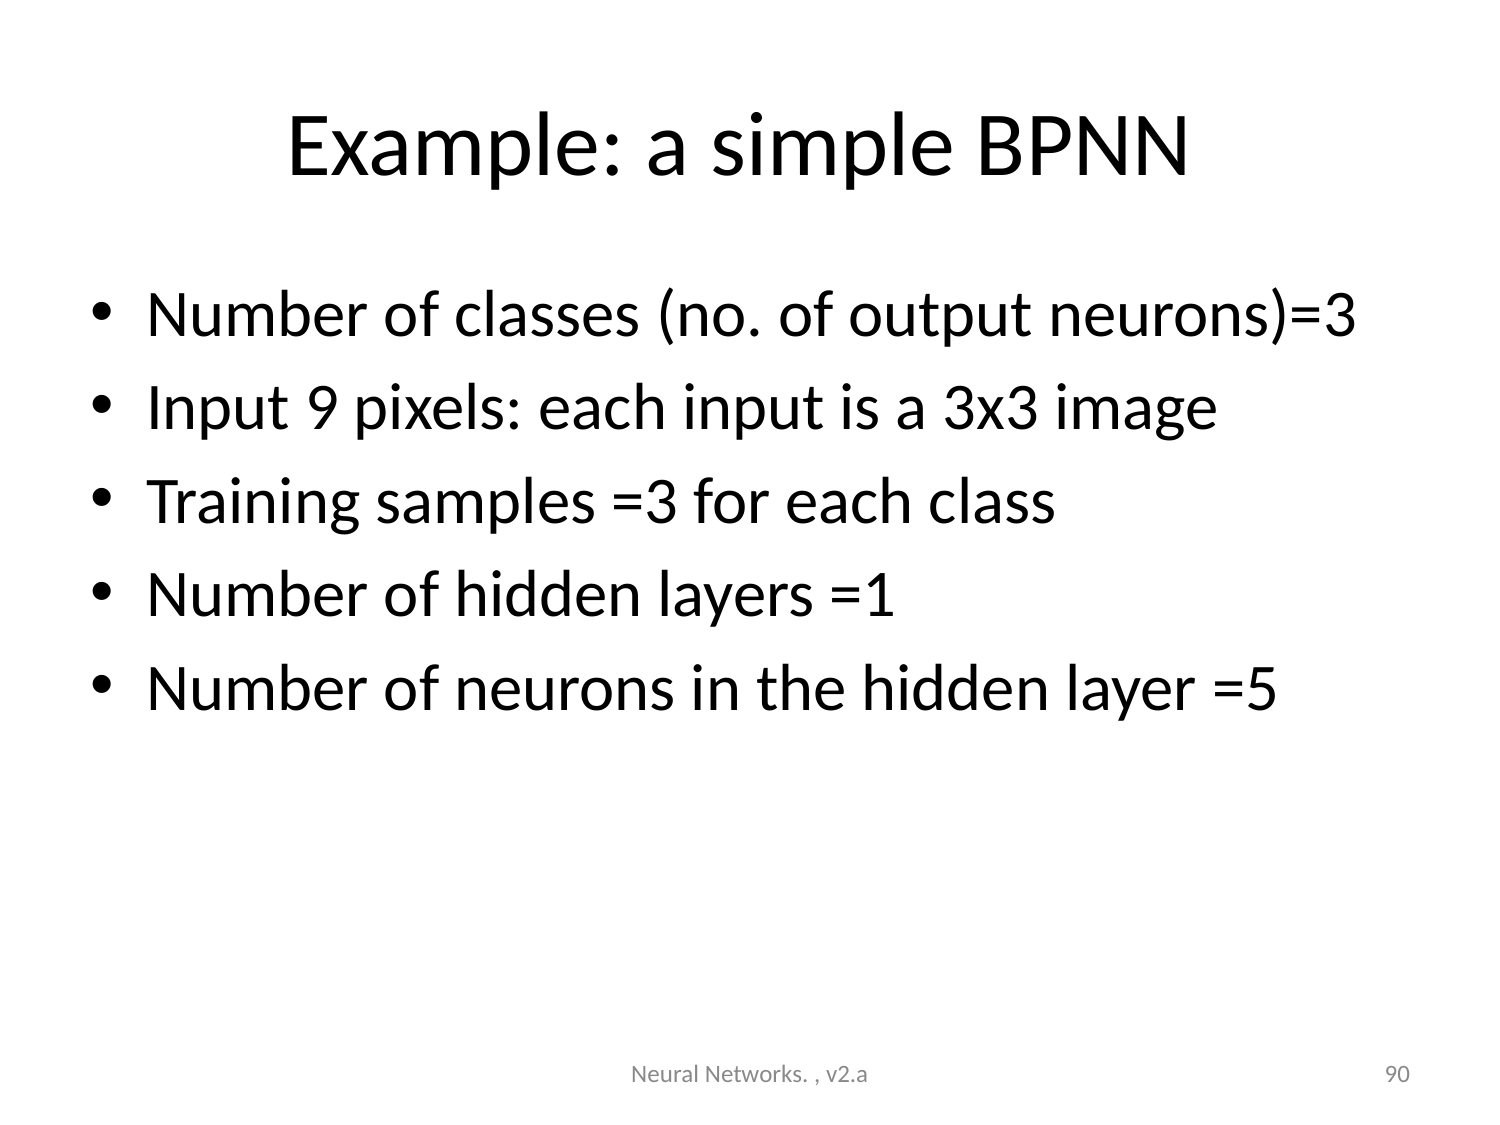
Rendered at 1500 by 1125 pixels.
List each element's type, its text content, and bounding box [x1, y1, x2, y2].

footer Neural Networks. , v2.a [512, 1042, 988, 1103]
list Number of classes (no. of output neurons)=3 Input 9 pixels: each input is a 3x3 image Training samples =3 for each class Number of hidden layers =1 Number of neurons in the hidden layer =5 [75, 262, 1425, 1005]
title Example: a simple BPNN [75, 45, 1425, 233]
slide_number 90 [1074, 1042, 1425, 1103]
